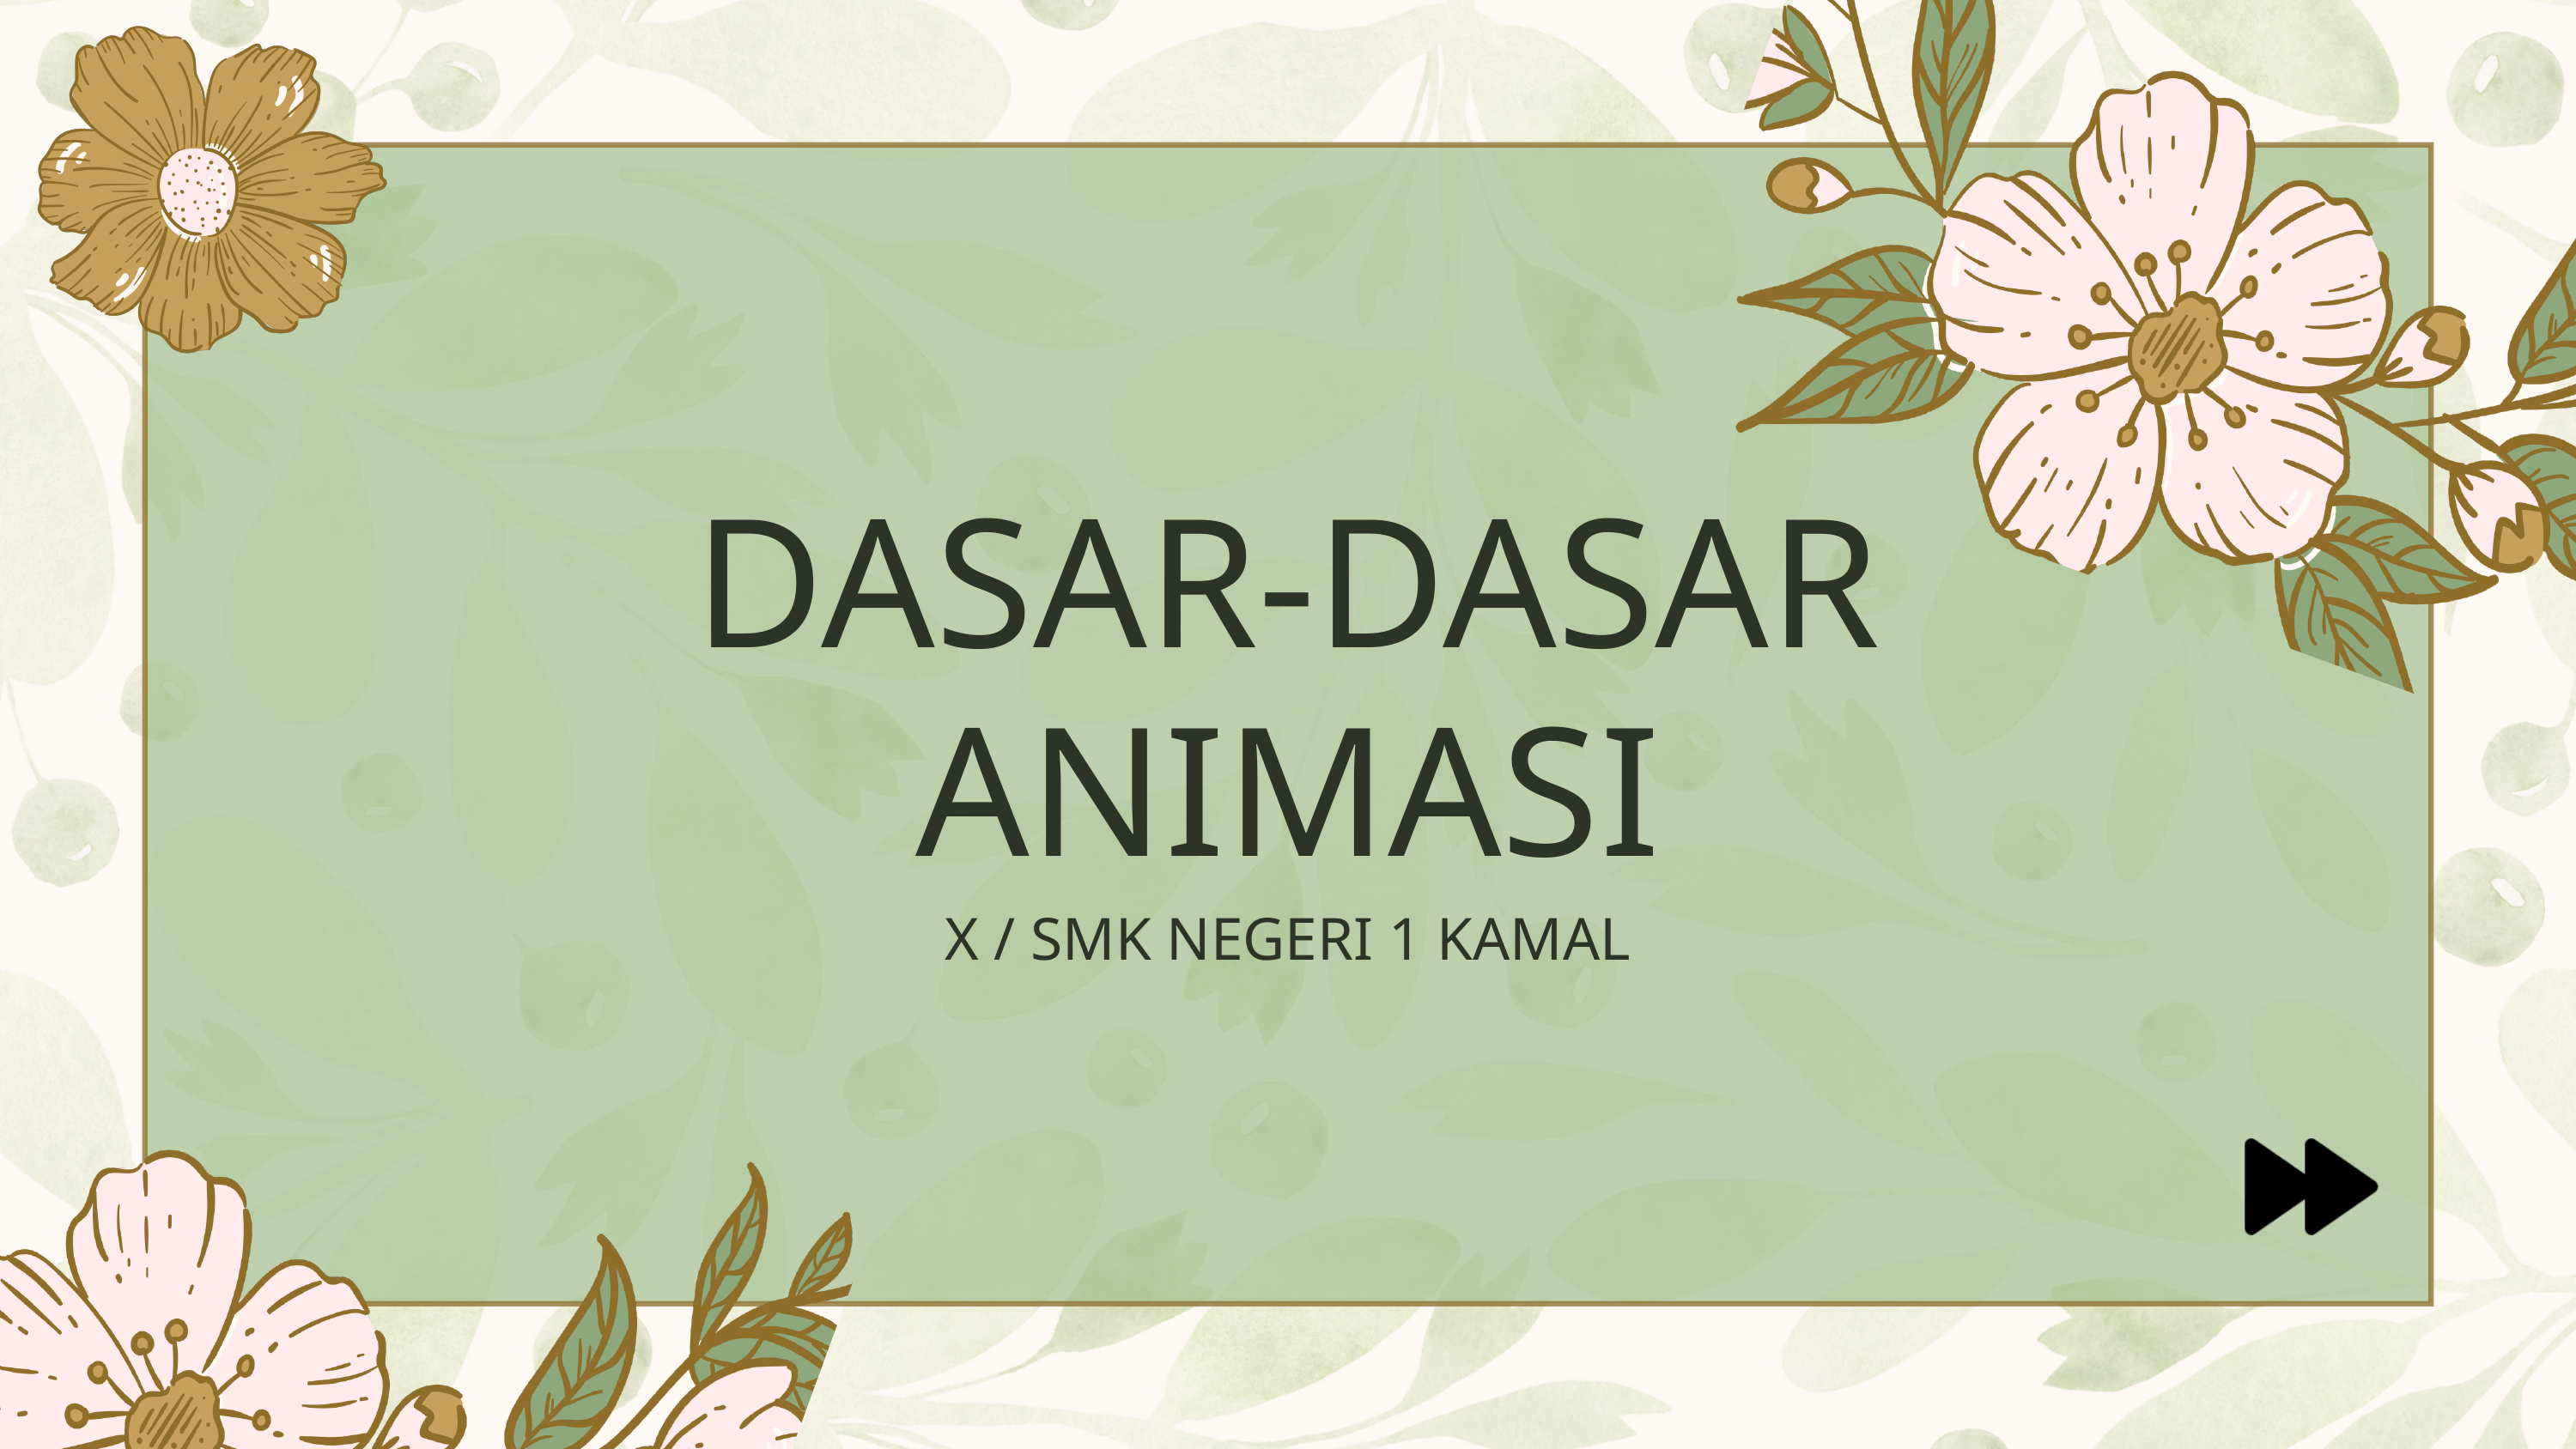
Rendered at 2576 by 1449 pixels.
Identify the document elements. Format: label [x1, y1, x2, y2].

text_box [0, 0, 1783, 746]
text_box [144, 144, 2432, 1304]
text_box [0, 695, 842, 1449]
text_box [1731, 0, 2576, 753]
text_box [37, 15, 394, 354]
text_box [793, 701, 2576, 1449]
